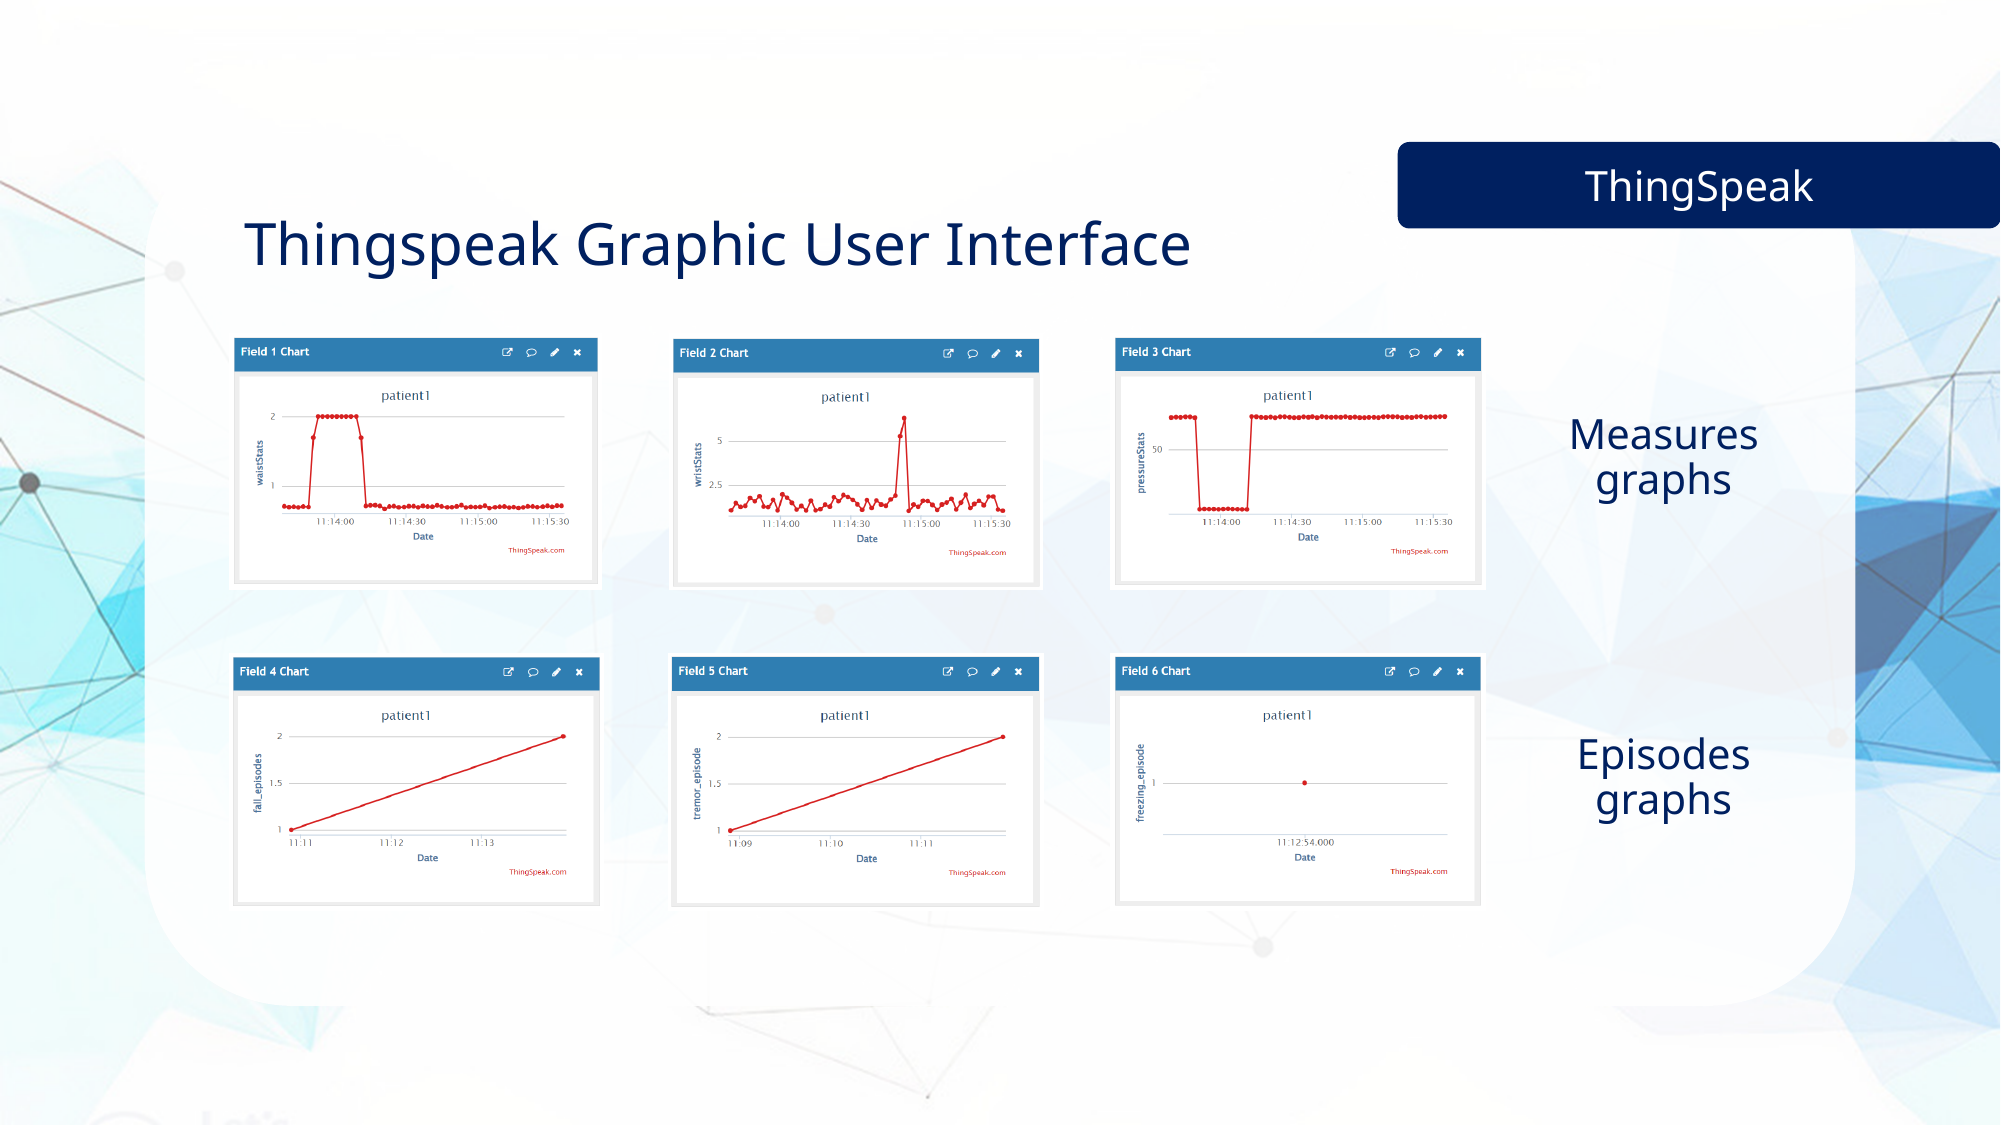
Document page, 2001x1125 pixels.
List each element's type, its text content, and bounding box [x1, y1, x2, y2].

text_box Thingspeak Graphic User Interface [229, 208, 1413, 291]
text_box Measures graphs [1529, 406, 1798, 517]
text_box Episodes graphs [1529, 726, 1798, 838]
picture [0, 0, 2001, 1125]
text_box ThingSpeak [1397, 141, 2000, 229]
